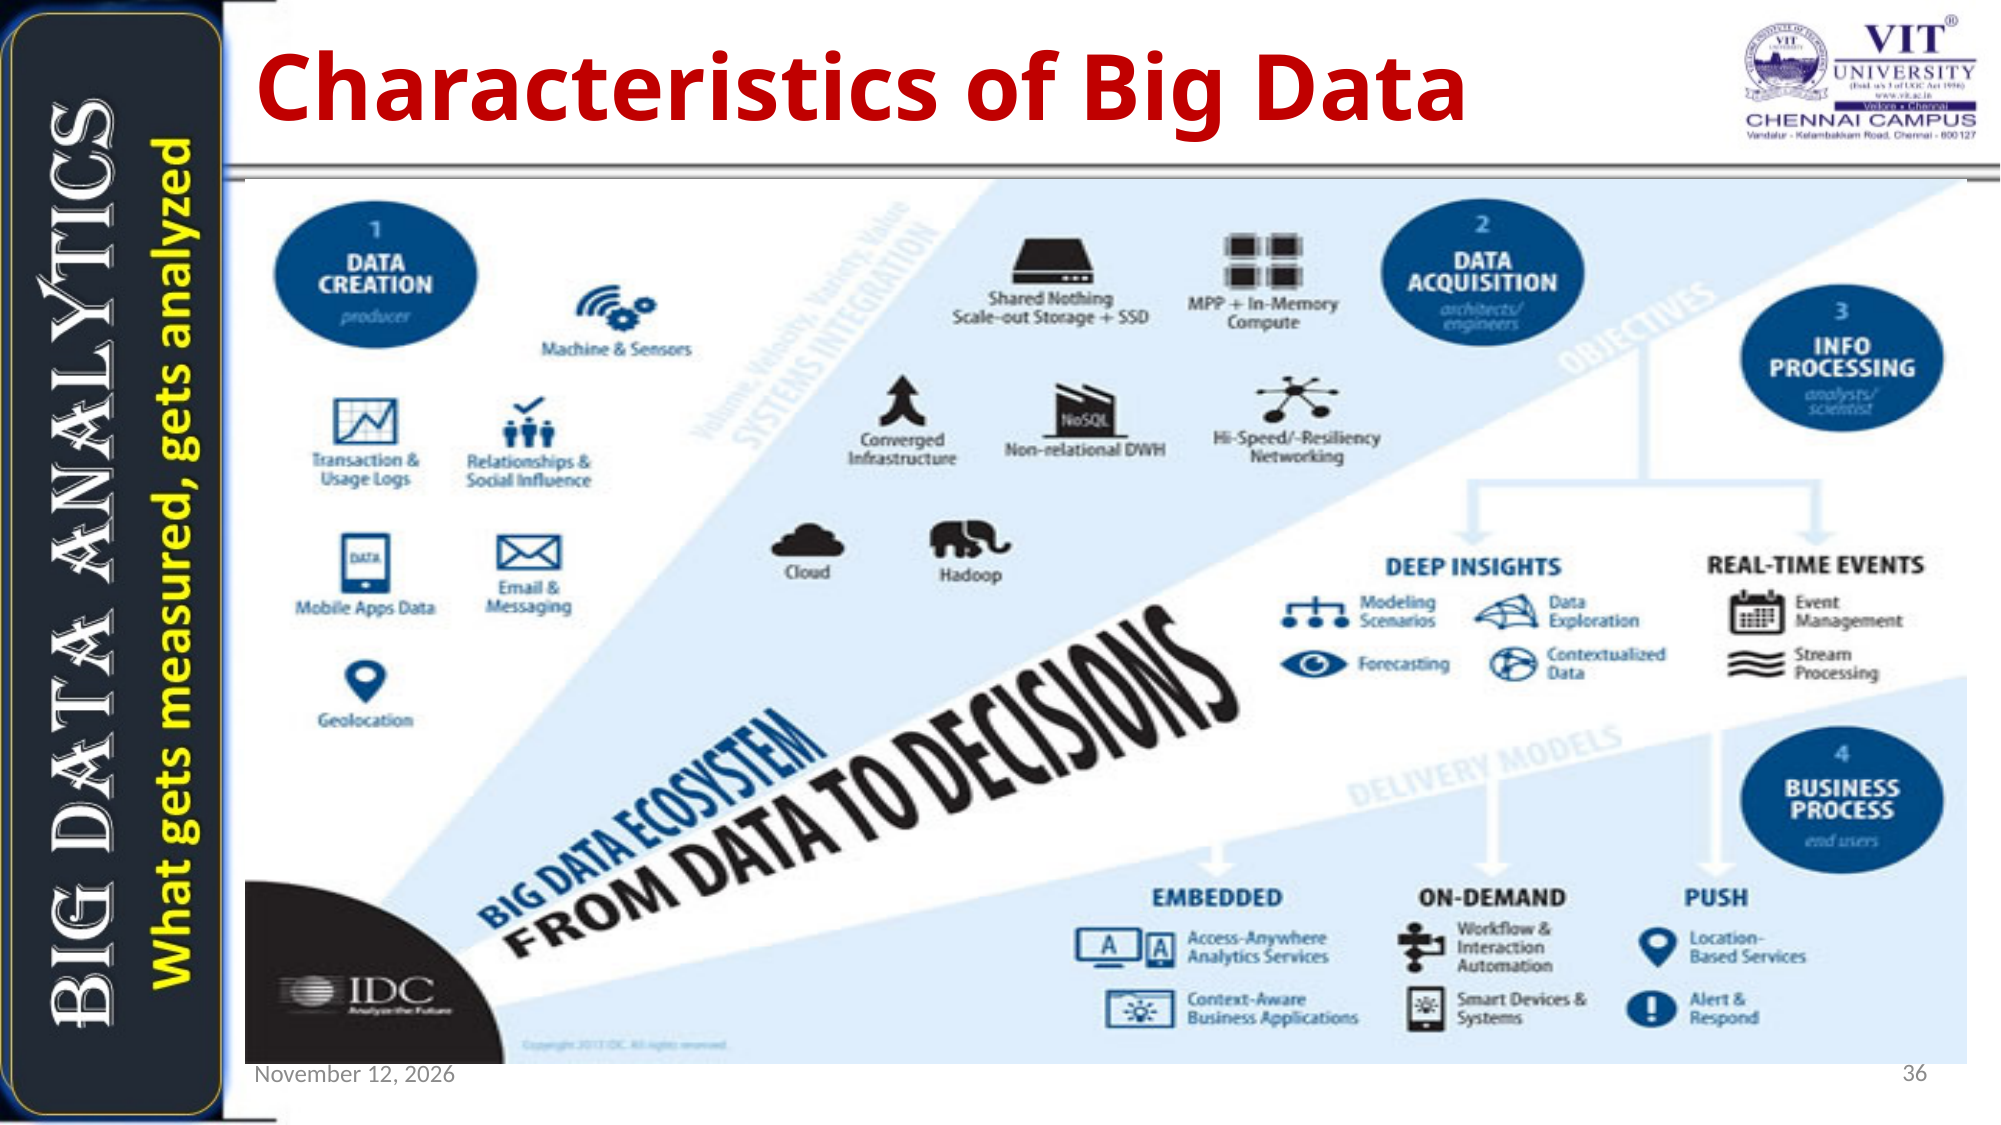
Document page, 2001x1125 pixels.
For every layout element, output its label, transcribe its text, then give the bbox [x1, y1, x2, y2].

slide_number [239, 1042, 588, 1103]
picture [0, 0, 2001, 1125]
title Characteristics of Big Data [239, 16, 1725, 167]
slide_number 36 [1778, 1064, 1943, 1103]
